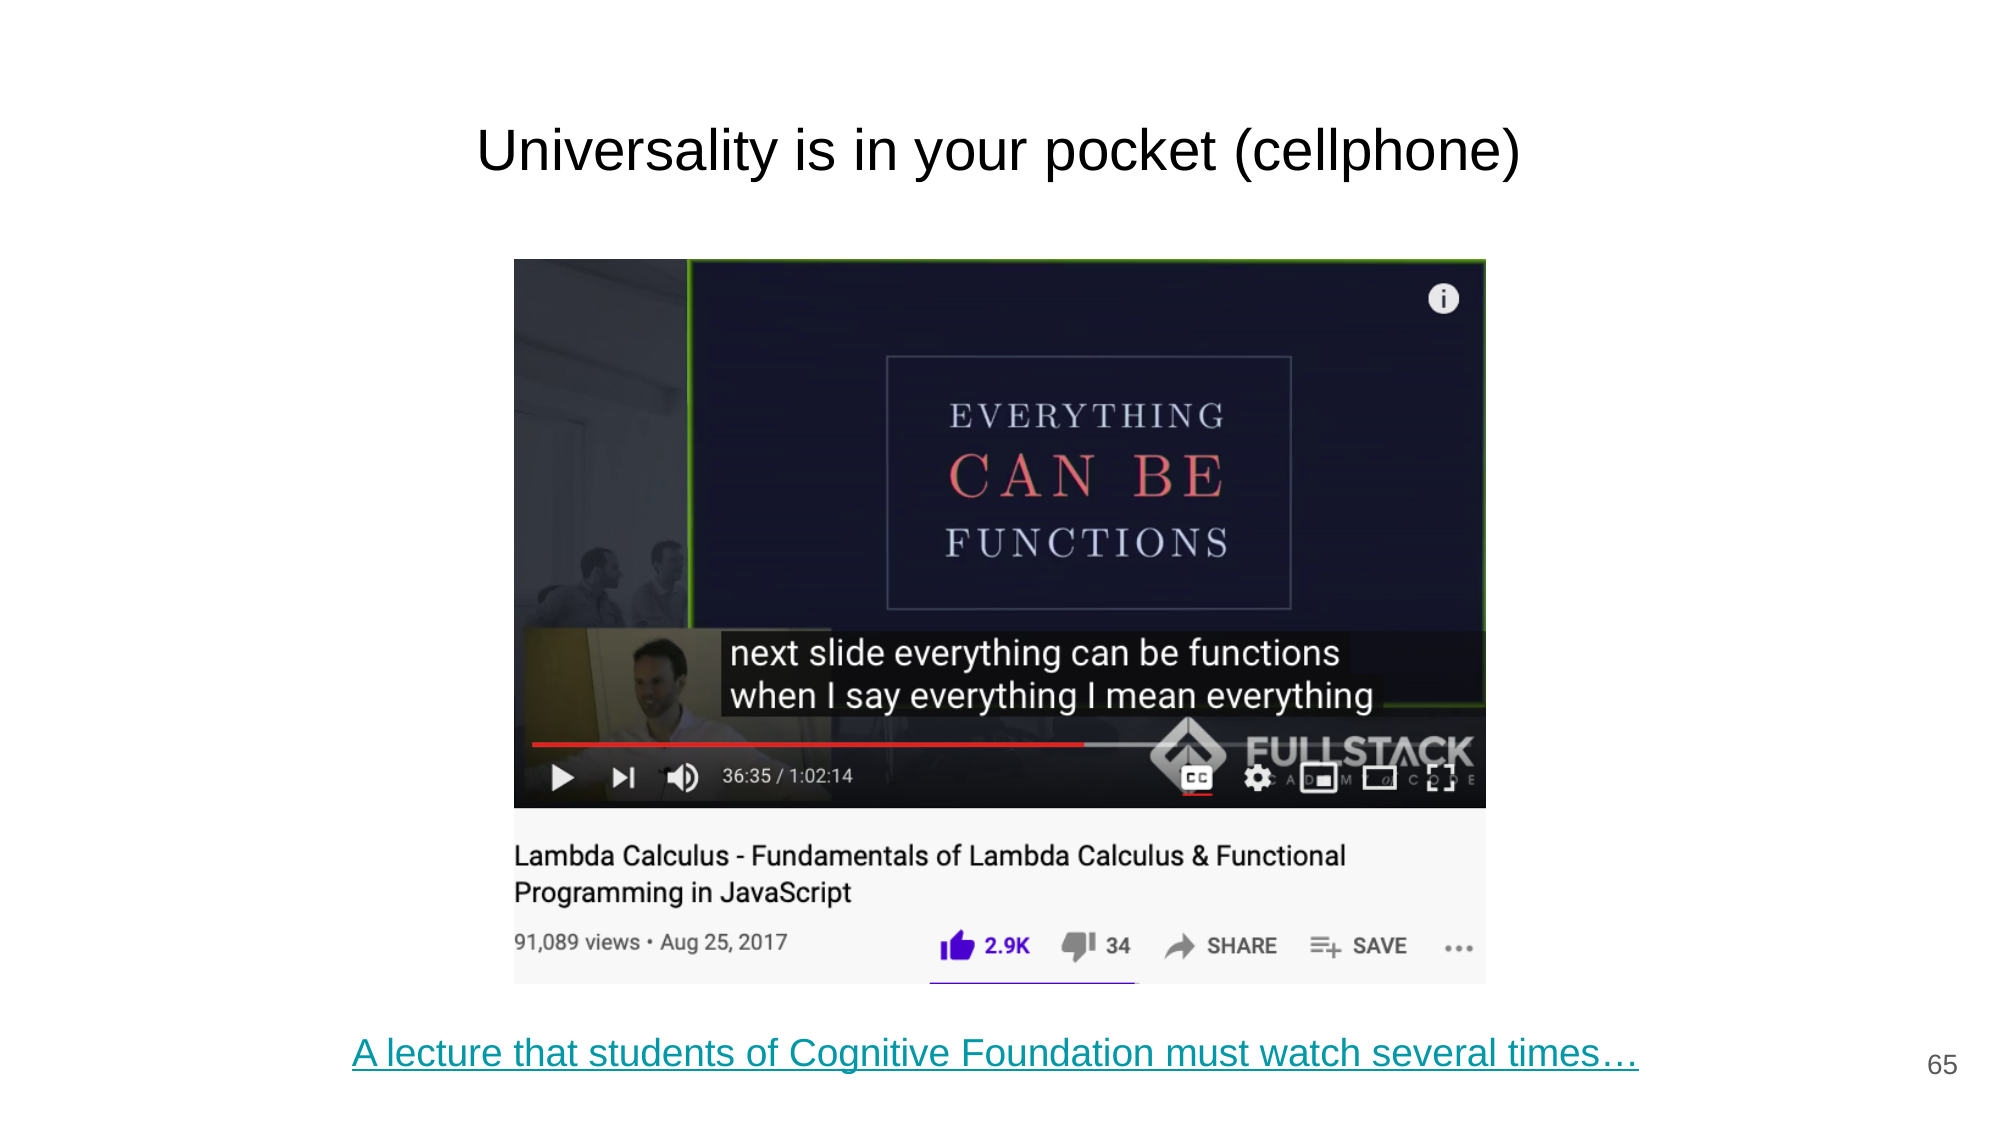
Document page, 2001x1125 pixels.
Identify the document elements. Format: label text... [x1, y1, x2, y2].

picture [514, 259, 1486, 984]
text_box A lecture that students of Cognitive Foundation must watch several times… [337, 1019, 1654, 1082]
slide_number 65 [1853, 1019, 1974, 1106]
title Universality is in your pocket (cellphone) [68, 97, 1932, 223]
